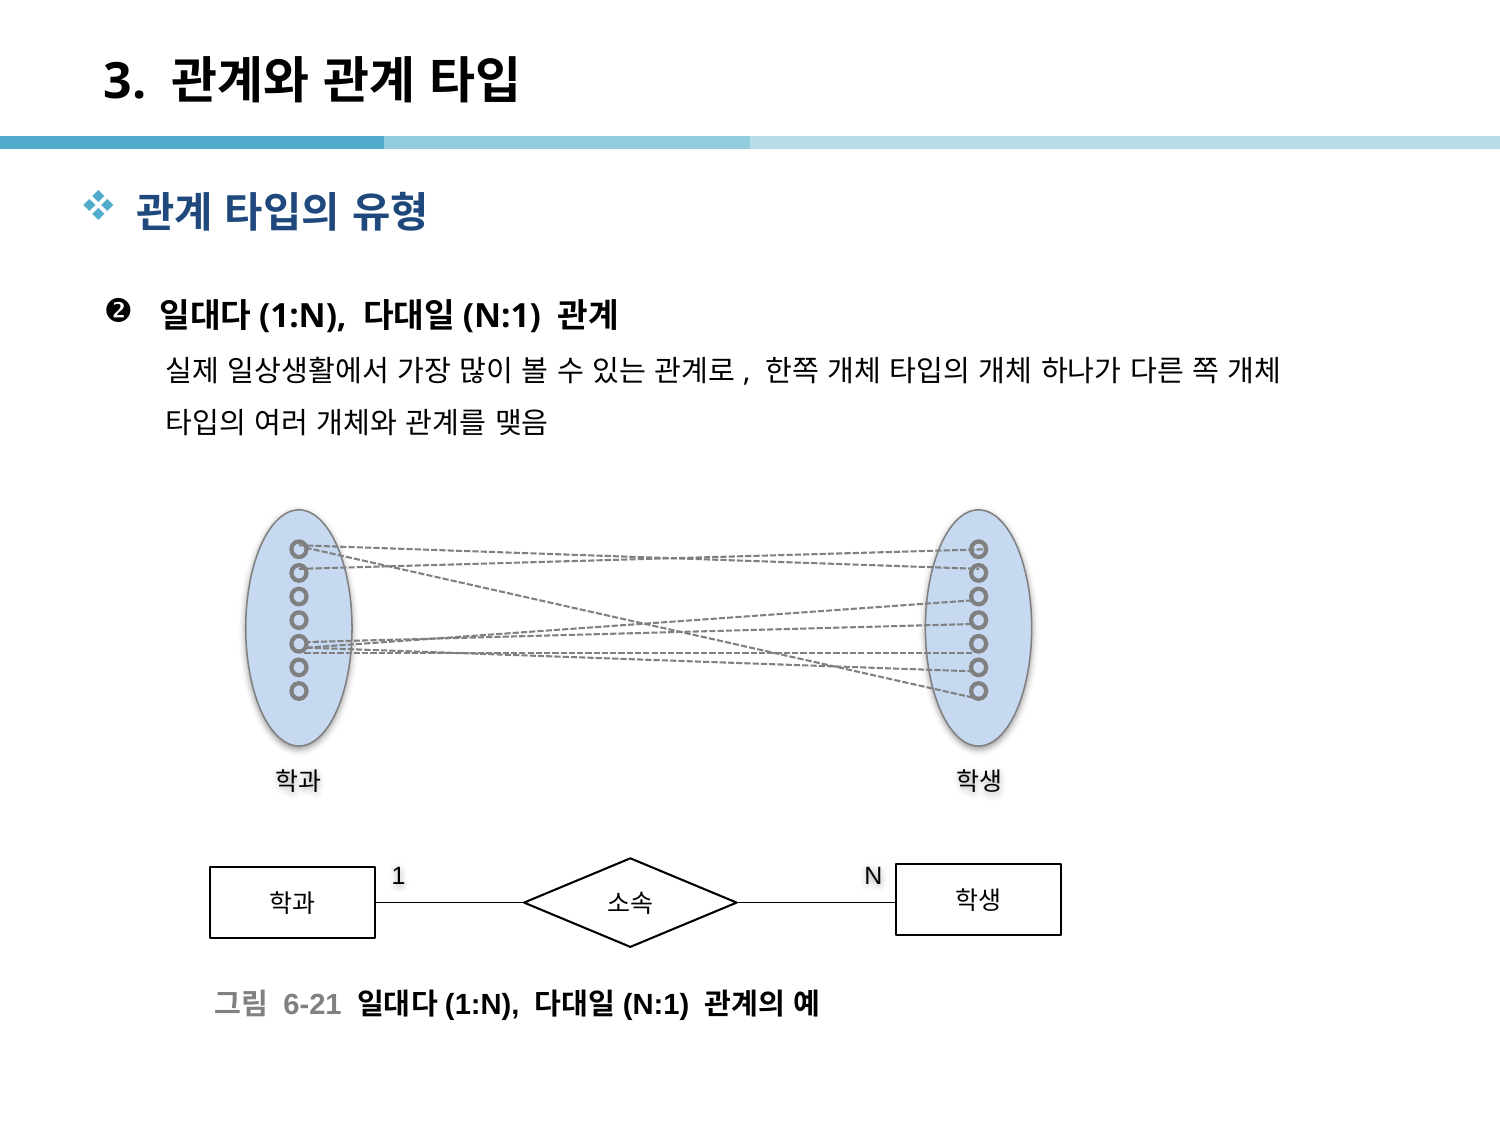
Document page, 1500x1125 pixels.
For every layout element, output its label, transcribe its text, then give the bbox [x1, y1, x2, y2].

title 3. 관계와 관계 타입 [88, 32, 1330, 124]
list 일대다(1:N), 다대일(N:1) 관계 실제 일상생활에서 가장 많이 볼 수 있는 관계로, 한쪽 개체 타입의 개체 하나가 다른 쪽 개체 타입의 여러 개체와 관계를 맺음 [88, 266, 1412, 1095]
text_box 관계 타입의 유형 [64, 178, 1388, 272]
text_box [198, 509, 1062, 1027]
